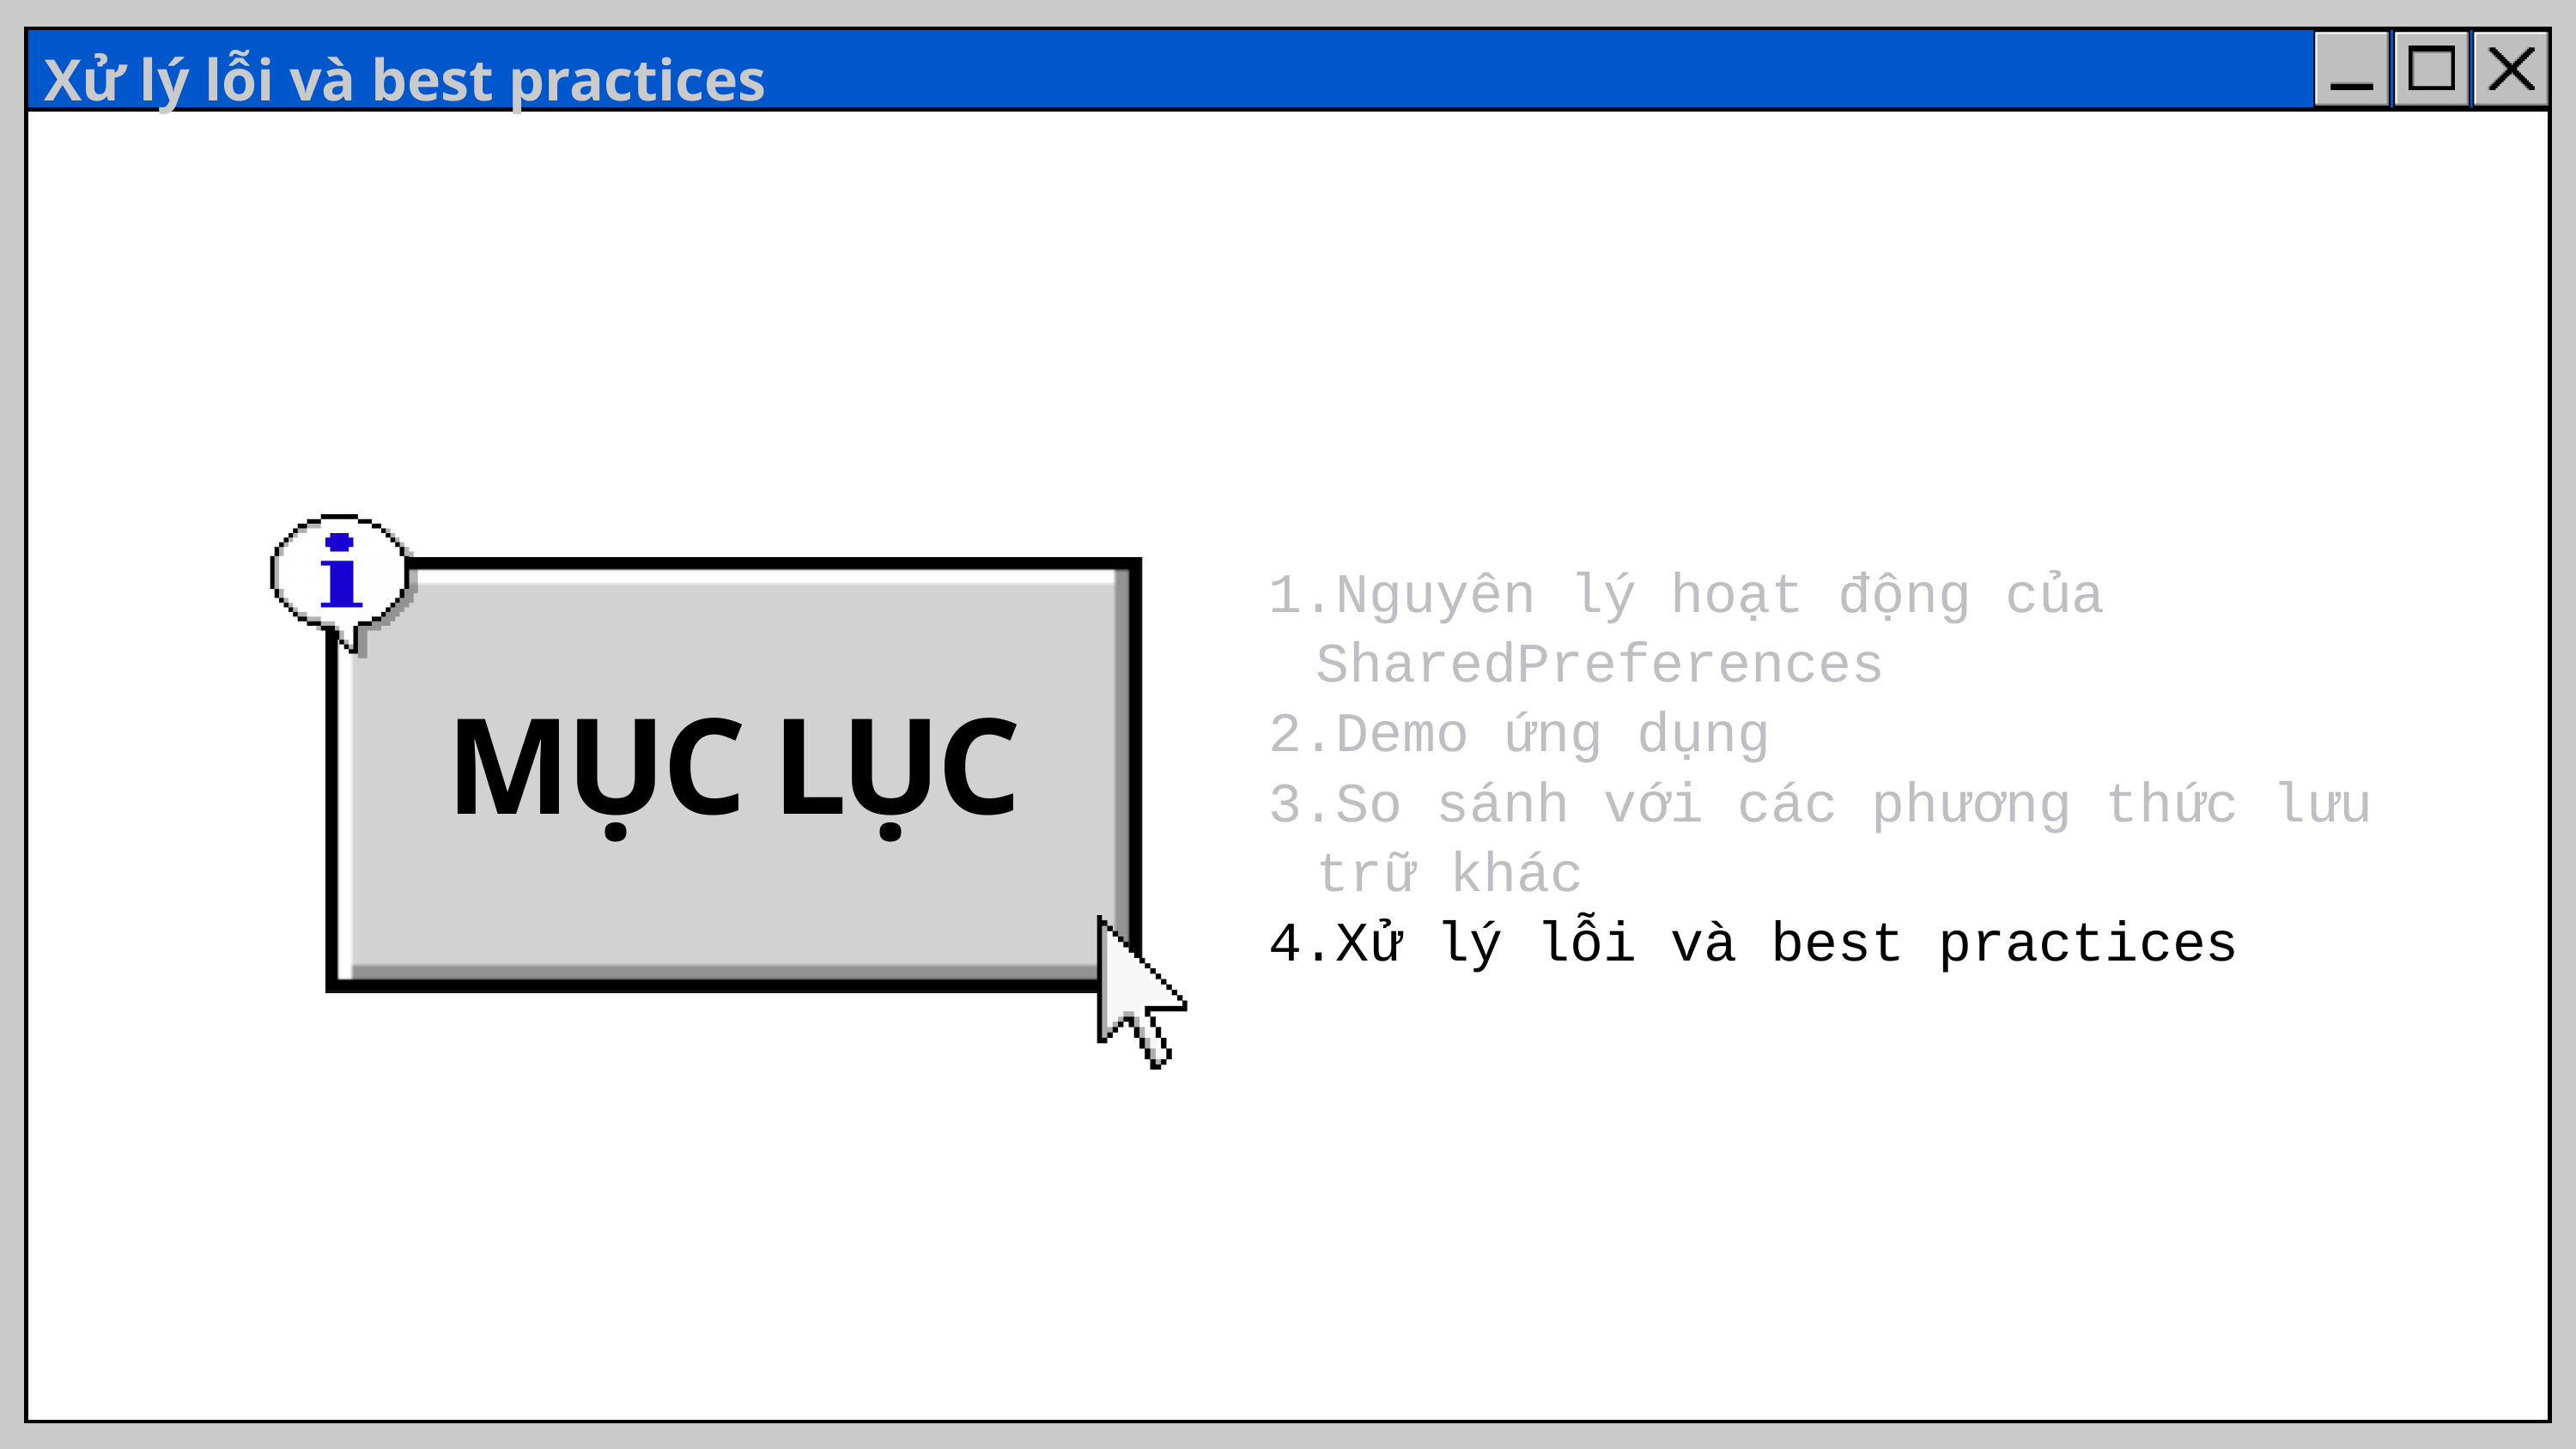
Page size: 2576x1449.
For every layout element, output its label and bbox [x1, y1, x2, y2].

text_box [26, 27, 2550, 108]
text_box [26, 108, 2550, 1422]
